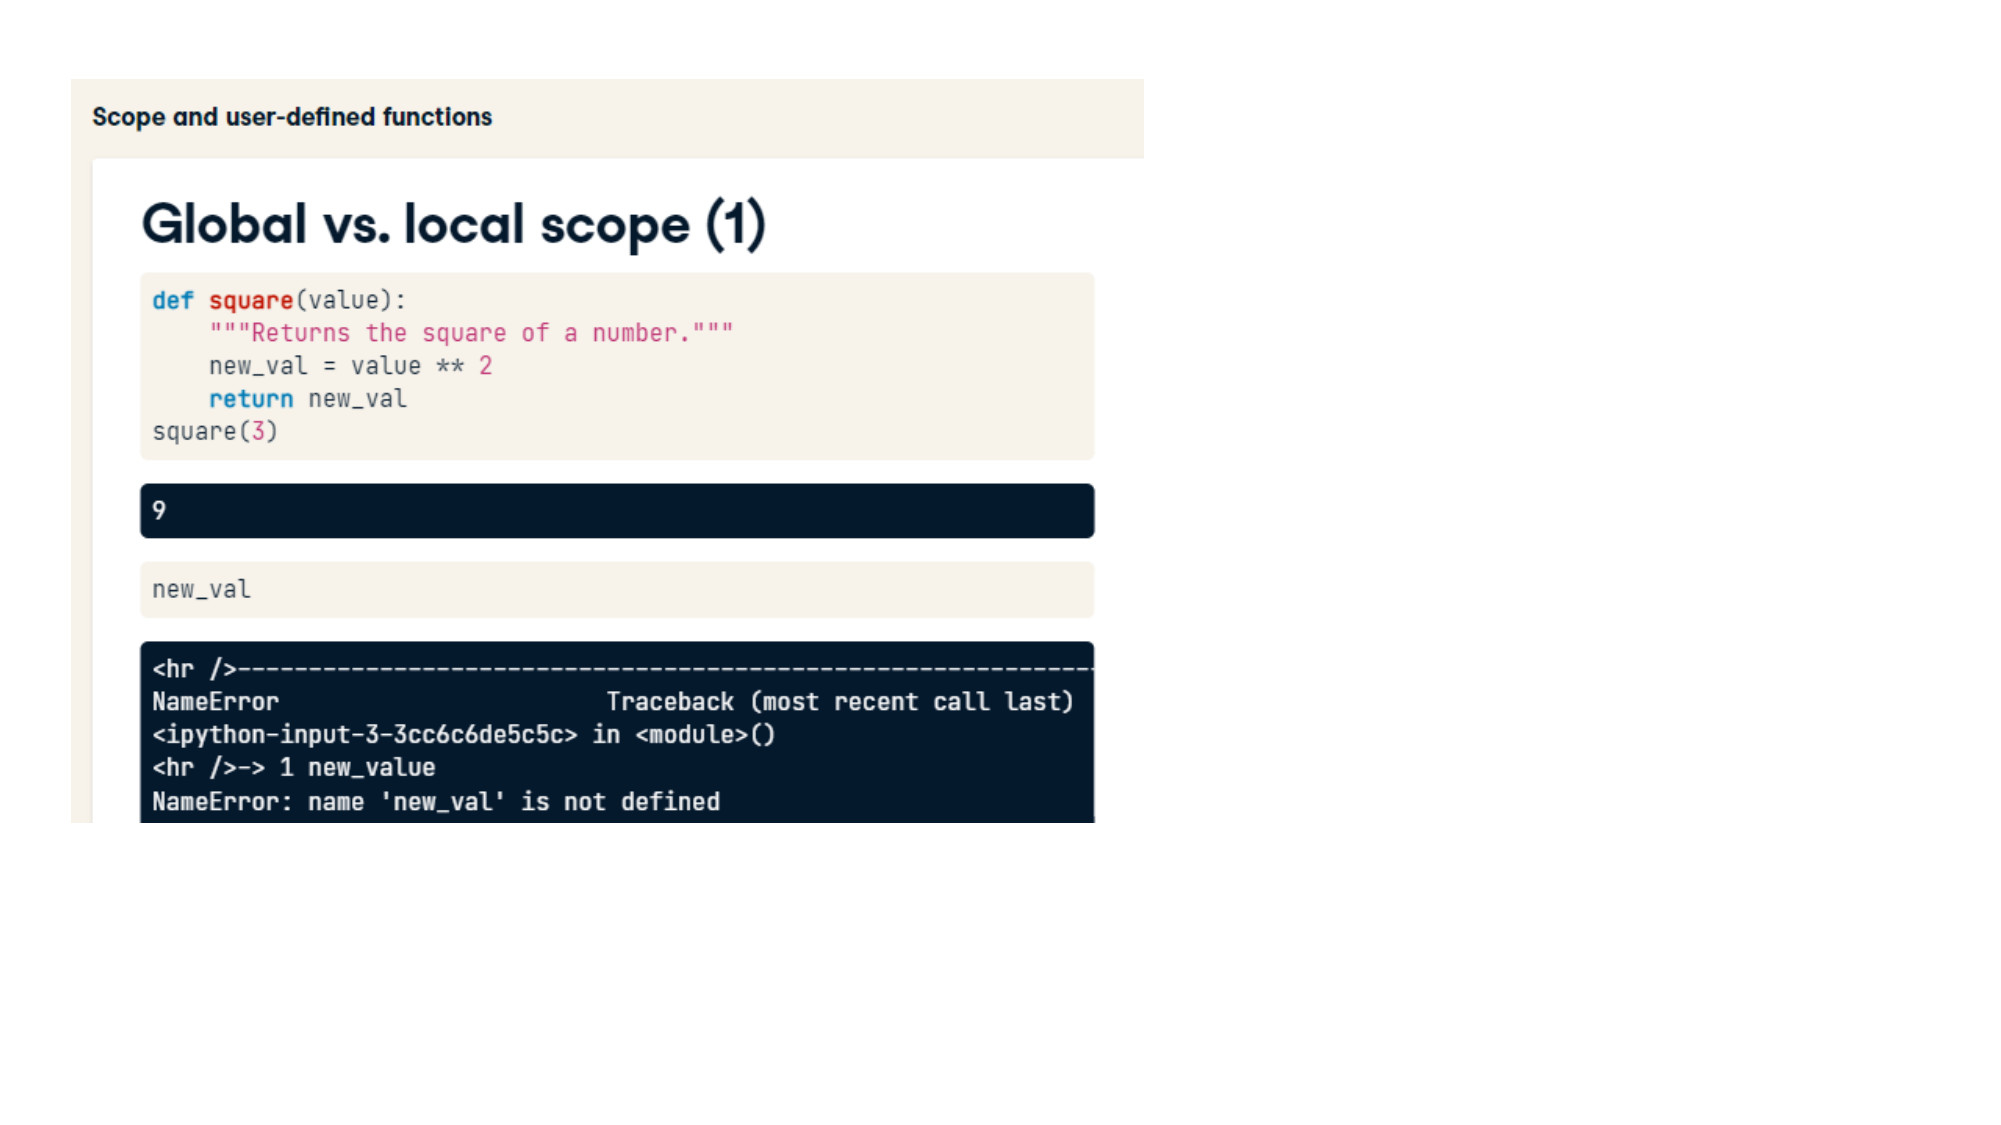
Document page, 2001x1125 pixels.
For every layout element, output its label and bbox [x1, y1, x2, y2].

picture [71, 79, 1144, 823]
